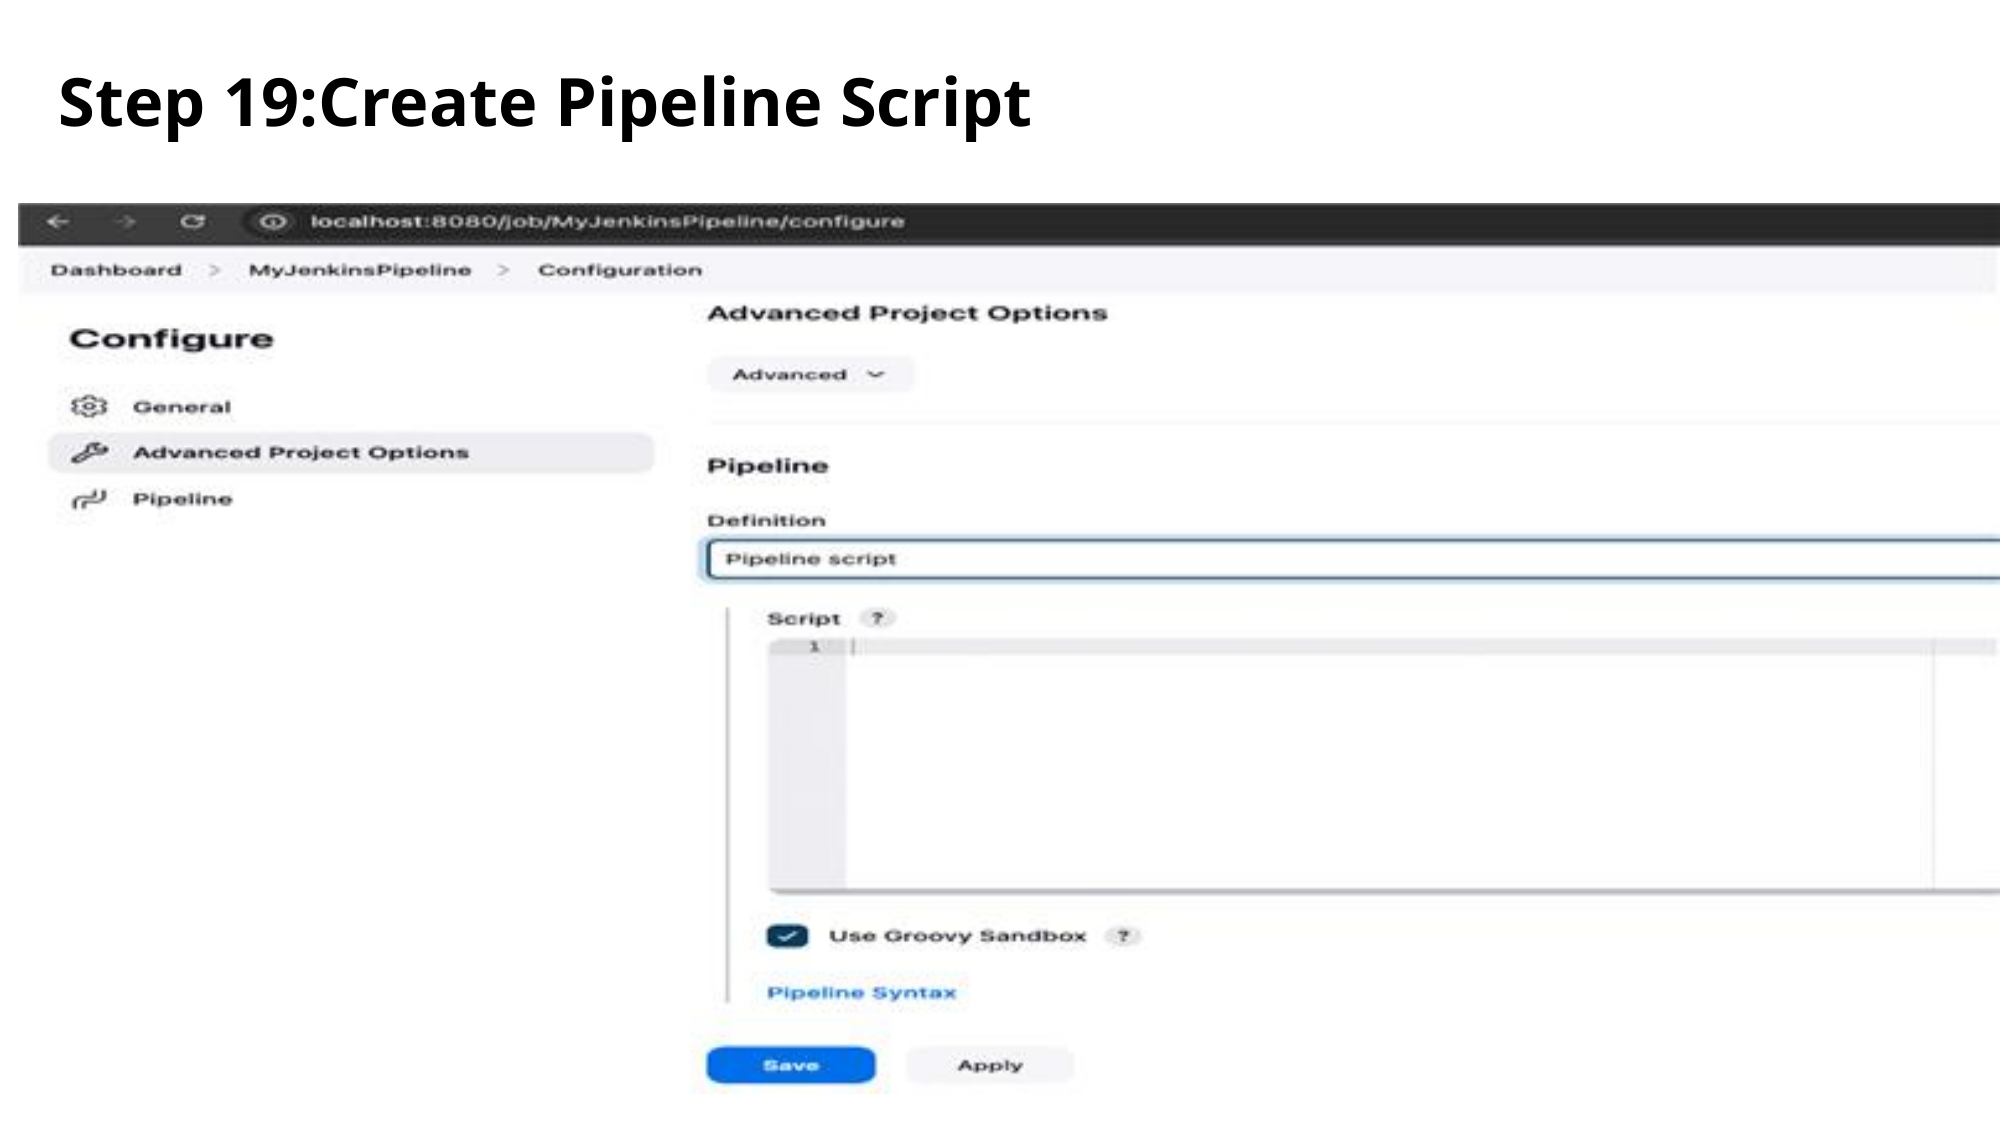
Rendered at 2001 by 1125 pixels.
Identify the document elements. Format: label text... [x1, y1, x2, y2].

title Step 19:Create Pipeline Script [43, 59, 1863, 150]
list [18, 202, 2000, 1094]
